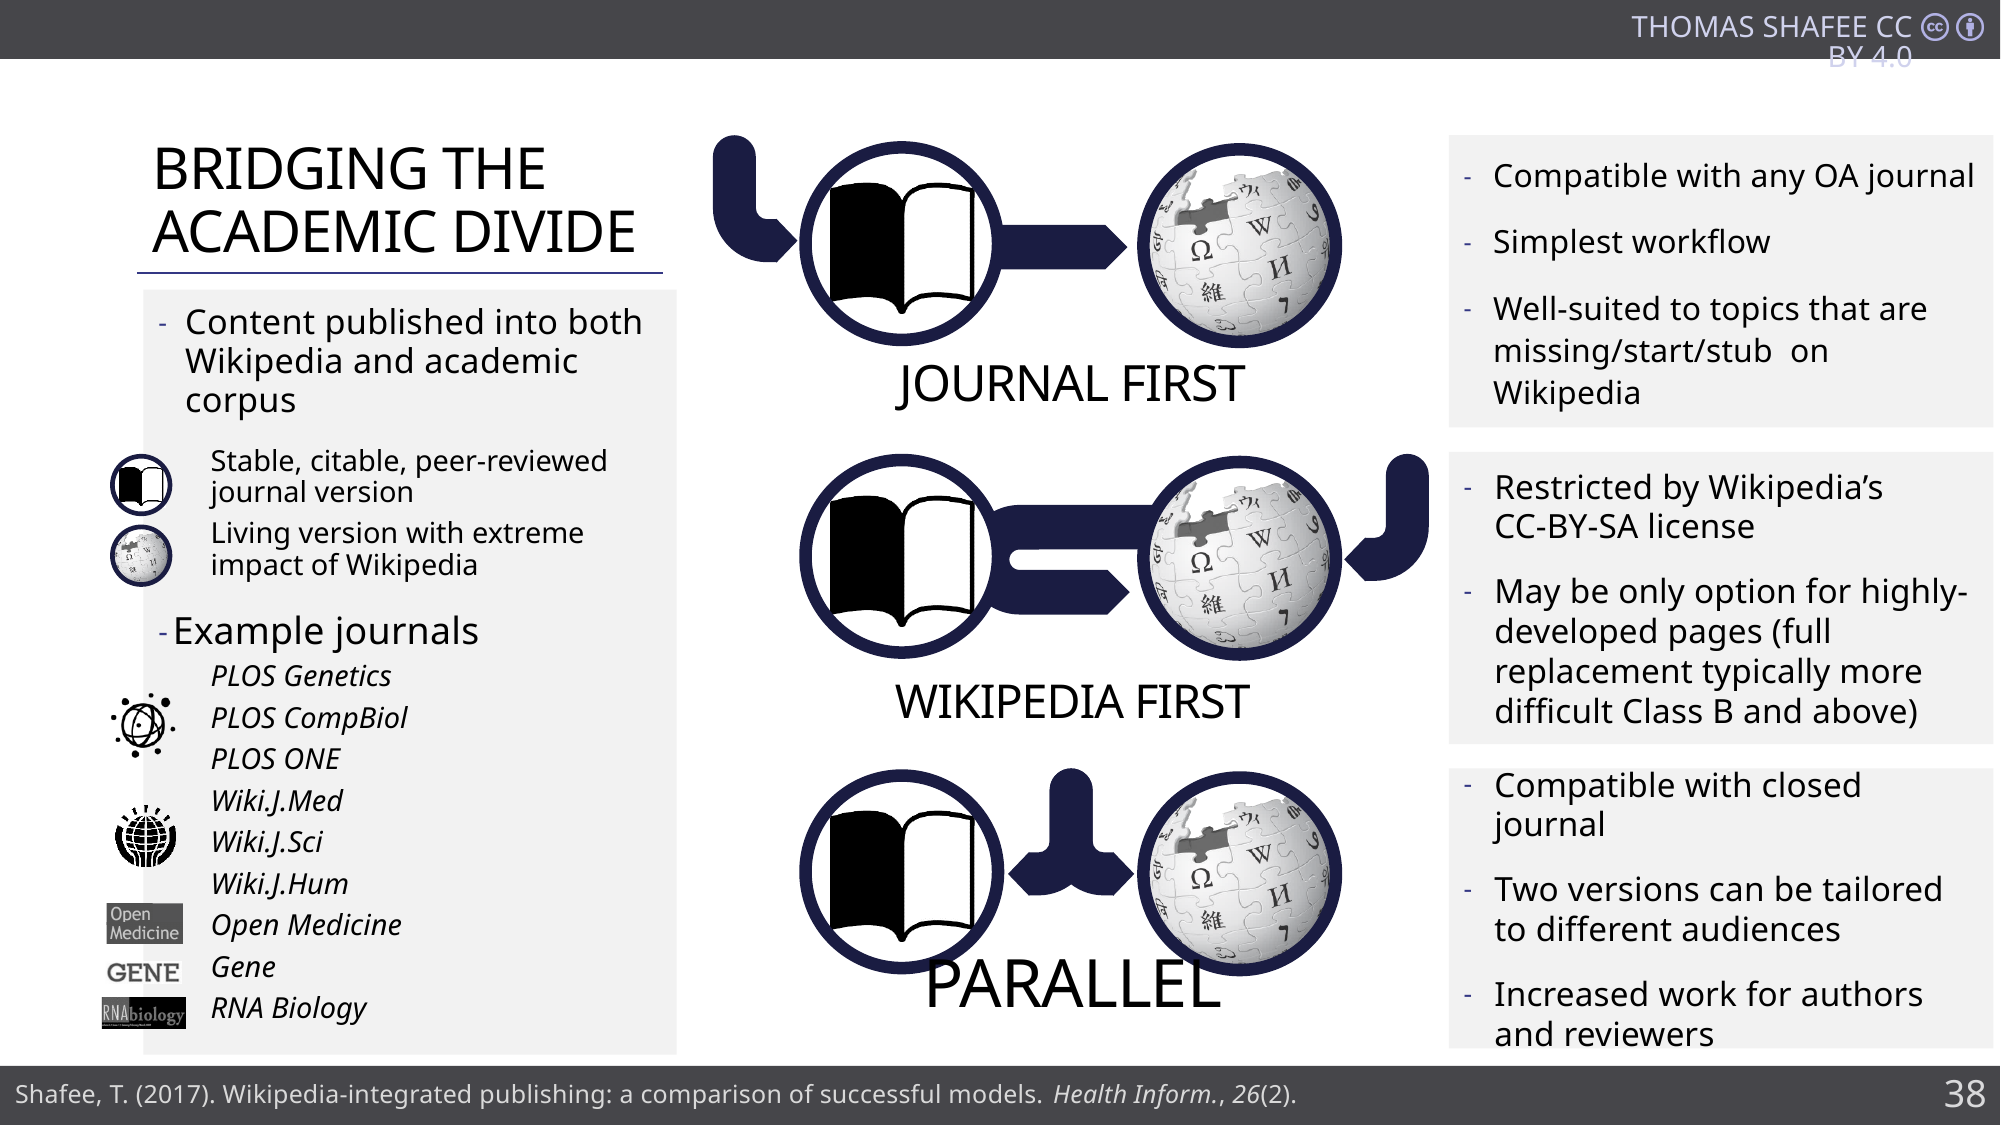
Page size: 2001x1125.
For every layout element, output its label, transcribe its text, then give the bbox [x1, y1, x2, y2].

list Shafee, T. (2017). Wikipedia-integrated publishing: a comparison of successful models. Health Inform., 26(2). [0, 1065, 1885, 1125]
text_box Compatible with any OA journal Simplest workflow Well-suited to topics that are missing/start/stub on Wikipedia [1448, 135, 1994, 428]
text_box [712, 134, 1270, 420]
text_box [805, 458, 868, 653]
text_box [108, 690, 180, 777]
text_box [1276, 149, 1355, 345]
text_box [101, 961, 187, 1029]
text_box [112, 455, 171, 515]
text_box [106, 903, 184, 945]
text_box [106, 526, 176, 586]
text_box Compatible with closed journal Two versions can be tailored to different audiences Increased work for authors and reviewers [1448, 768, 1994, 1049]
text_box Content published into both Wikipedia and academic corpus Stable, citable, peer-reviewed journal version Living version with extreme impact of Wikipedia Example journals PLOS Genetics PLOS CompBiol PLOS ONE Wiki.J.Med Wiki.J.Sci Wiki.J.Hum Open Medicine Gene RNA Biology [143, 289, 677, 1055]
text_box Restricted by Wikipedia’s CC-BY-SA license May be only option for highly-developed pages (full replacement typically more difficult Class B and above) [1448, 451, 1994, 745]
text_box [805, 768, 1271, 1030]
slide_number 38 [1907, 1065, 1995, 1125]
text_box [875, 453, 1430, 737]
title Bridging the academic divide [138, 75, 663, 273]
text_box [1276, 768, 1355, 973]
picture [115, 805, 177, 867]
